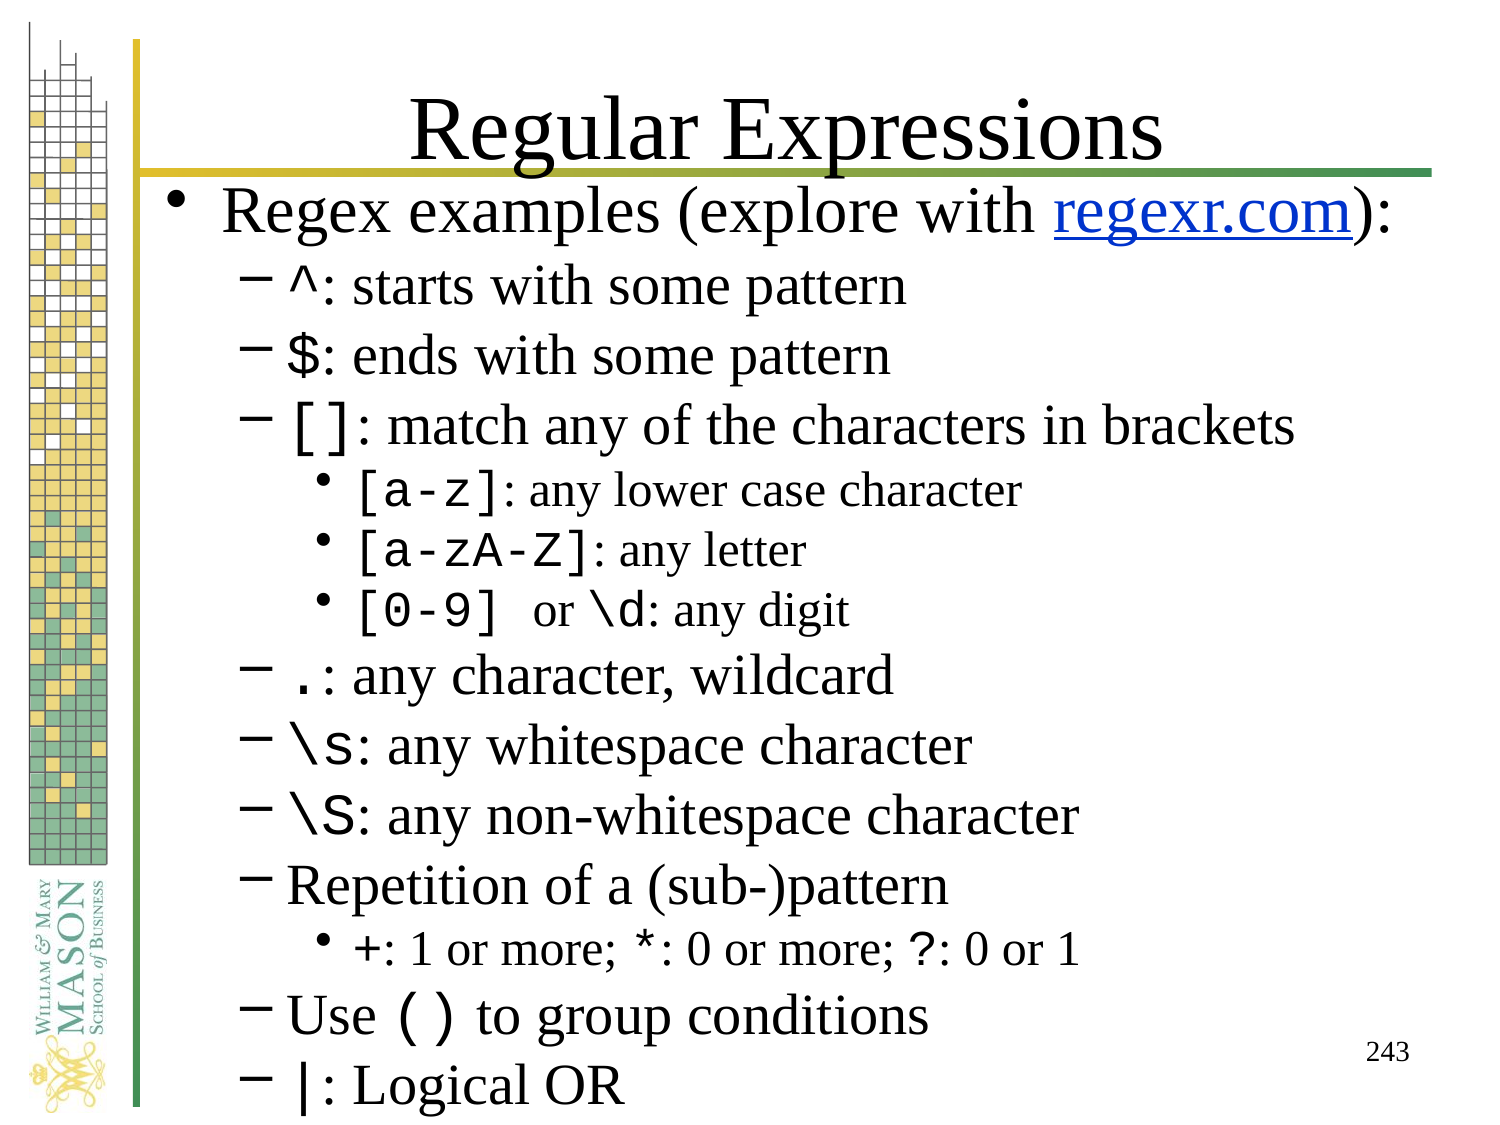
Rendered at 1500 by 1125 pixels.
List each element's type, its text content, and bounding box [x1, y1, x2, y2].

slide_number 243 [1048, 1024, 1426, 1103]
slide_number 65 [29, 879, 107, 1113]
list Regex examples (explore with regexr.com): ^: starts with some pattern $: ends with some pattern []: match any of the characters in brackets [a-z]: any lower case character [a-zA-Z]: any letter [0-9] or \d: any digit .: any character, wildcard \s: any whitespace character \S: any non-whitespace character Repetition of a (sub-)pattern +: 1 or more; *: 0 or more; ?: 0 or 1 Use () to group conditions |: Logical OR [150, 158, 1465, 981]
title Regular Expressions [150, 45, 1425, 158]
